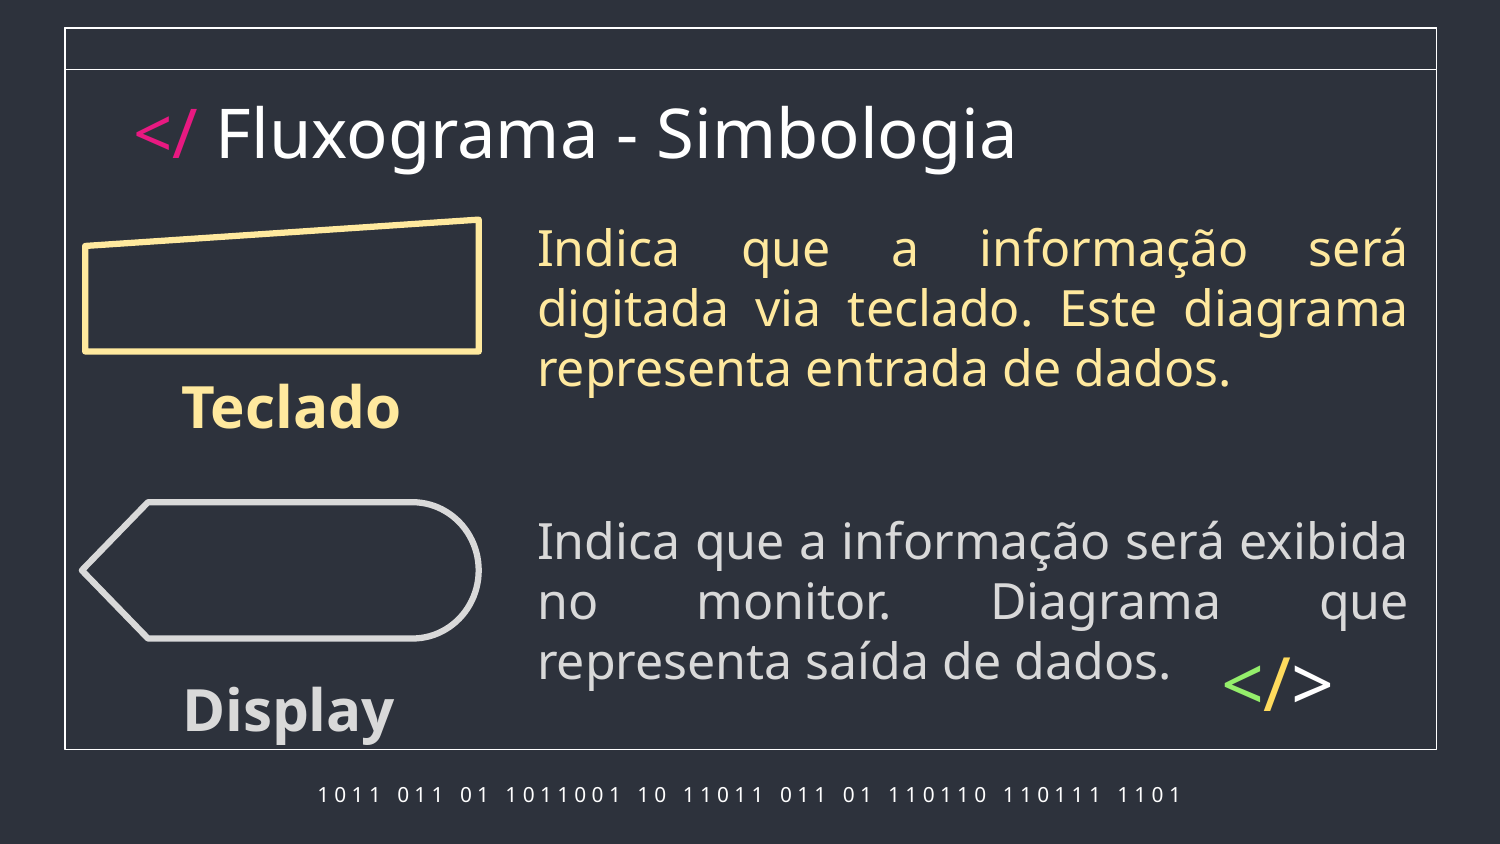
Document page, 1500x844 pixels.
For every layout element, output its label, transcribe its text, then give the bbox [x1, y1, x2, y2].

title </ Fluxograma - Simbologia [118, 75, 1382, 170]
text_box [81, 501, 1425, 752]
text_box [84, 208, 1425, 449]
